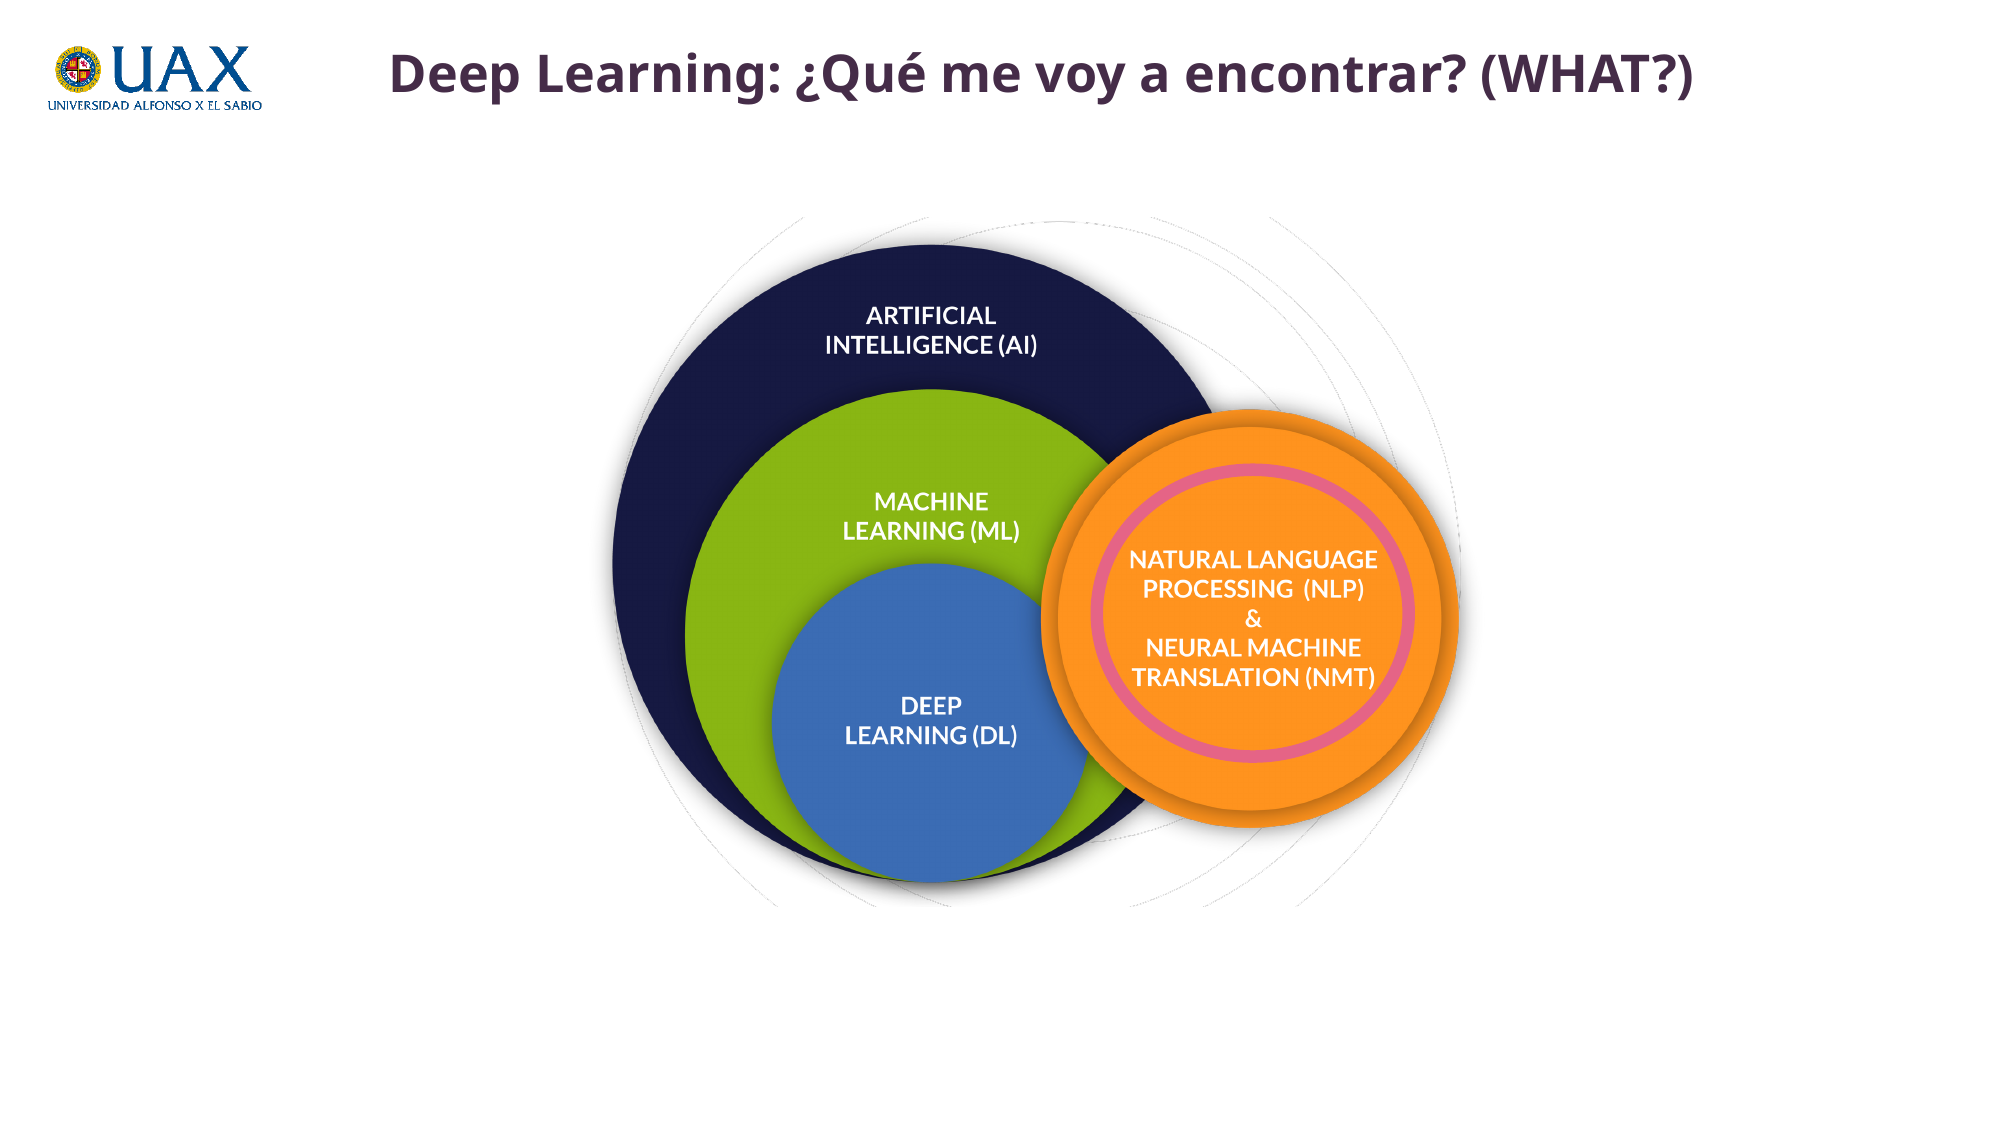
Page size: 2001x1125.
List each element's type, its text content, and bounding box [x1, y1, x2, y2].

text_box Deep Learning: ¿Qué me voy a encontrar? (WHAT?) [369, 33, 1715, 111]
picture [28, 31, 281, 125]
picture [579, 217, 1493, 908]
